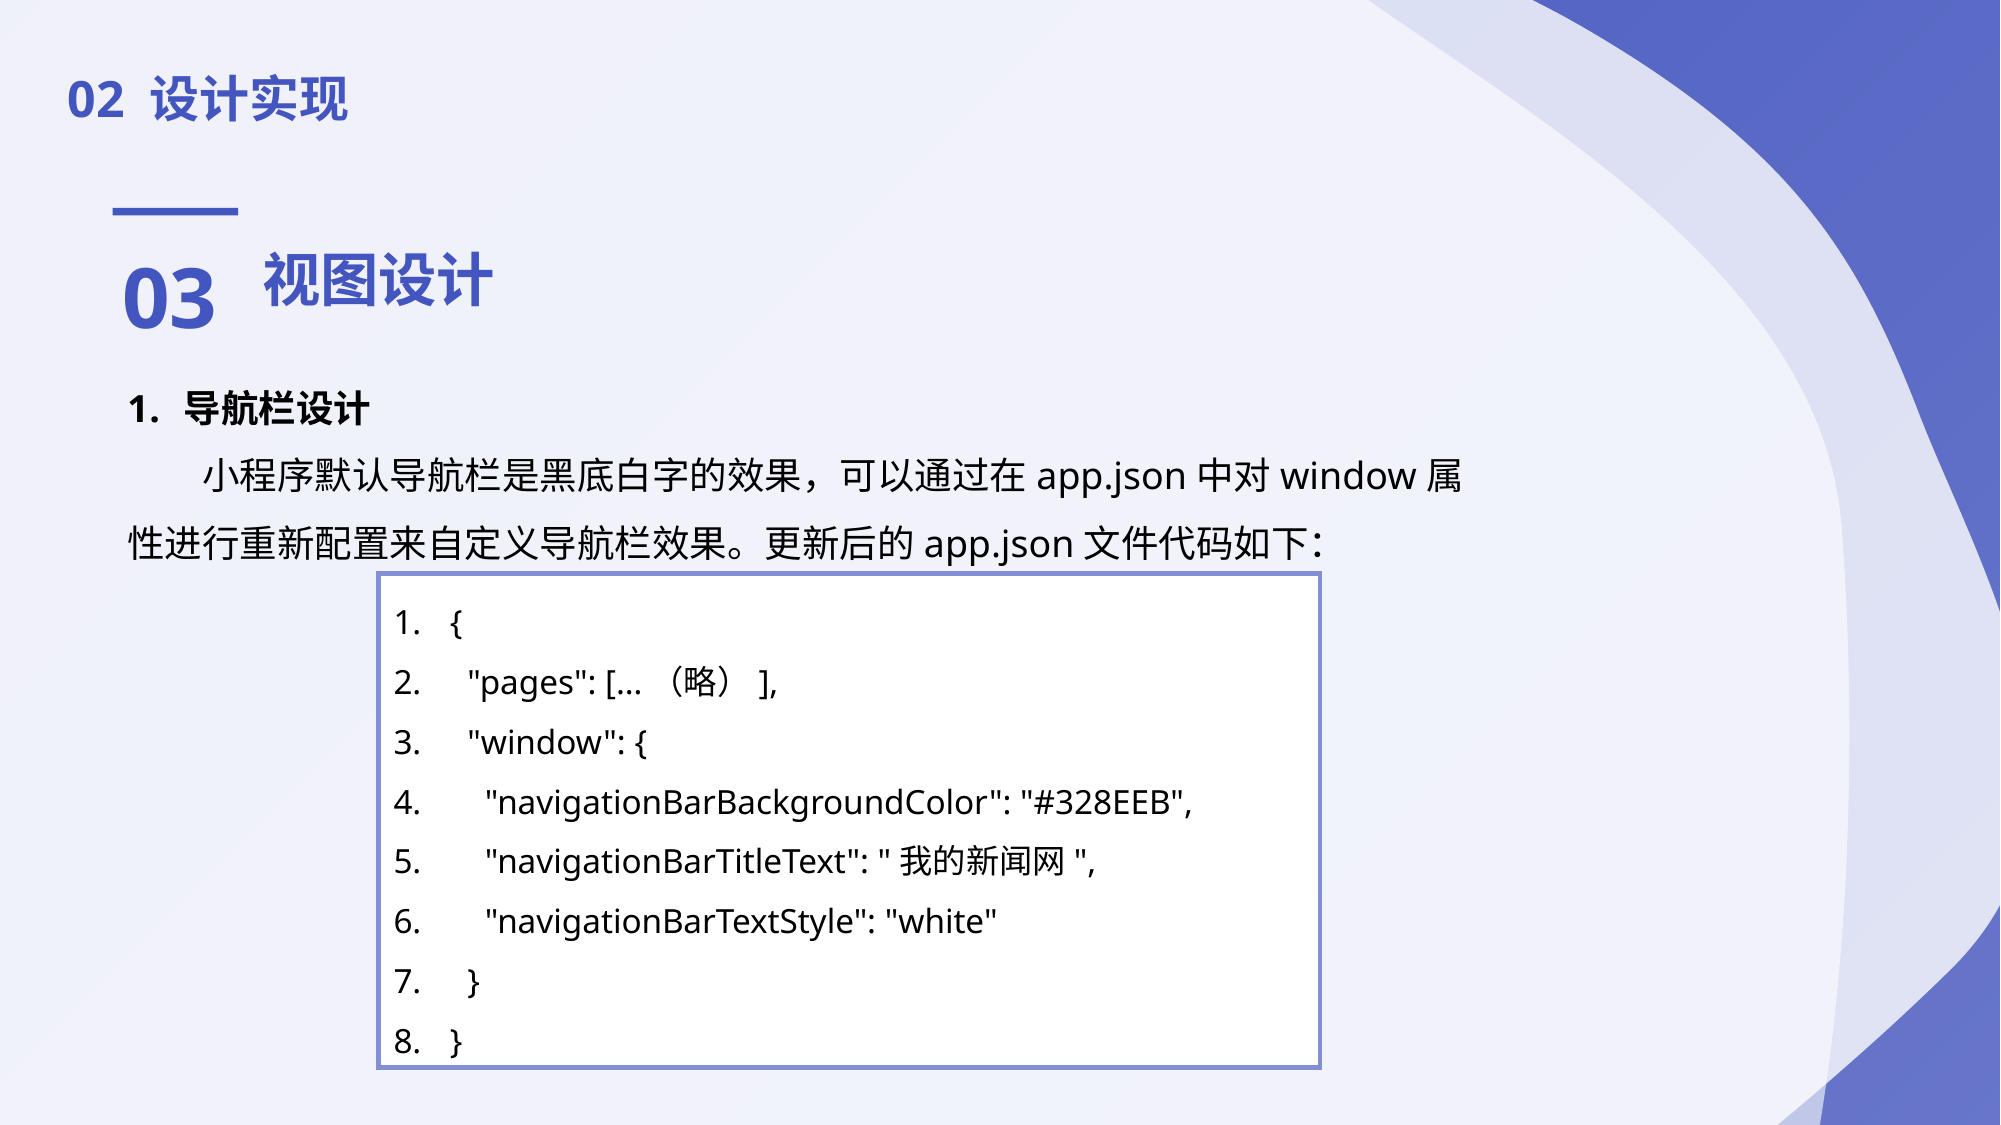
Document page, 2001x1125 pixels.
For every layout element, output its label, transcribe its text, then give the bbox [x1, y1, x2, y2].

text_box 视图设计 [247, 215, 511, 321]
list 02 设计实现 [52, 41, 924, 162]
text_box [233, 207, 239, 216]
text_box { "pages": […（略）], "window": { "navigationBarBackgroundColor": "#328EEB", "navigationBarTitleText": "我的新闻网", "navigationBarTextStyle": "white" } } [378, 573, 1321, 1069]
text_box 导航栏设计 小程序默认导航栏是黑底白字的效果，可以通过在app.json中对window属性进行重新配置来自定义导航栏效果。更新后的app.json文件代码如下： [112, 354, 1479, 707]
text_box 03 [107, 207, 233, 353]
